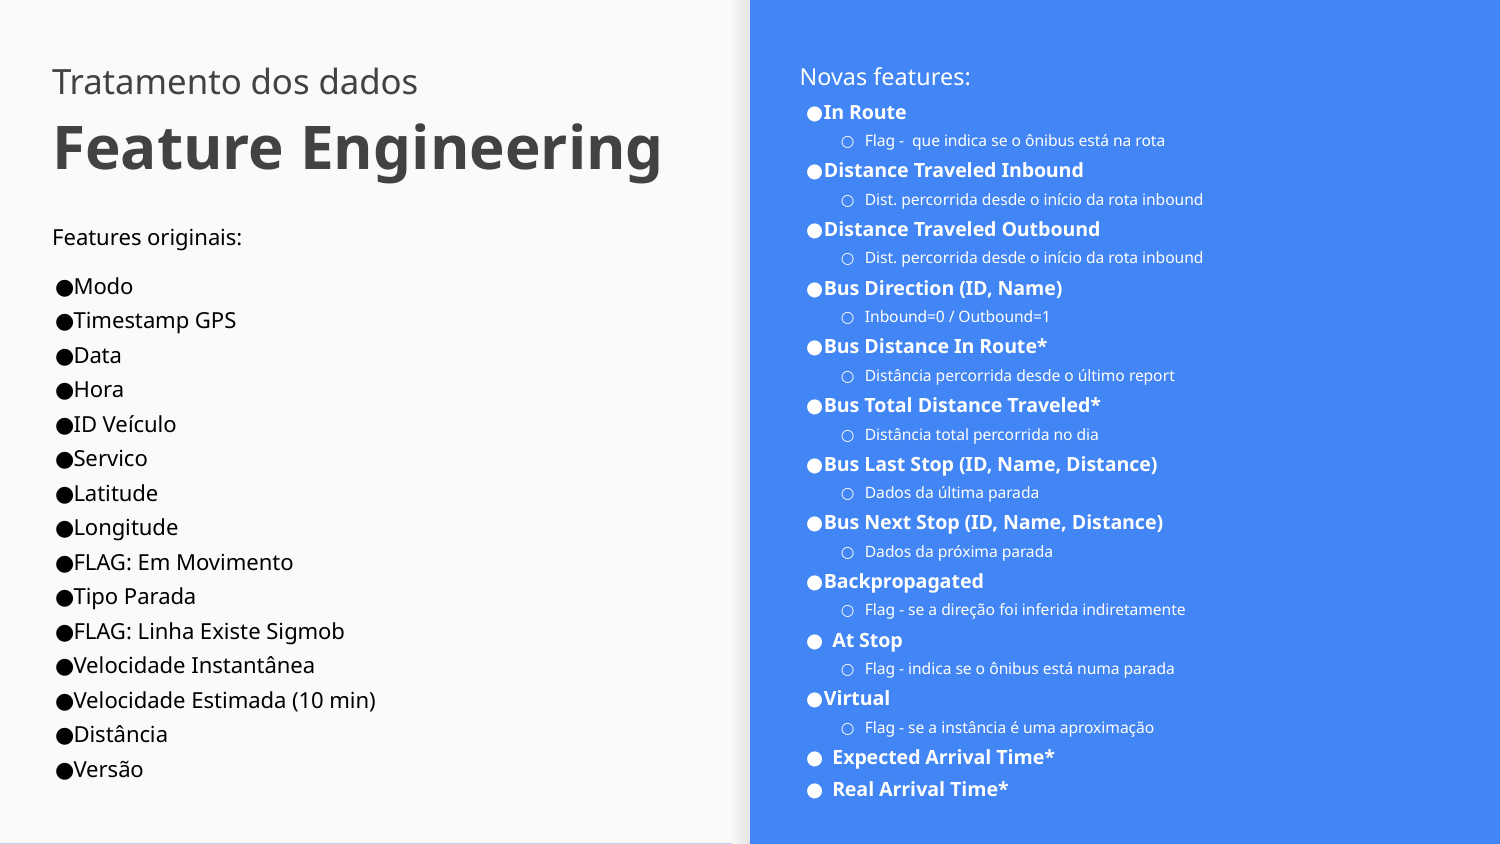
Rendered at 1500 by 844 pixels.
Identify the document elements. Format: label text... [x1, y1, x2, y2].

list Novas features: In Route Flag - que indica se o ônibus está na rota Distance Traveled Inbound Dist. percorrida desde o início da rota inbound Distance Traveled Outbound Dist. percorrida desde o início da rota inbound Bus Direction (ID, Name) Inbound=0 / Outbound=1 Bus Distance In Route* Distância percorrida desde o último report Bus Total Distance Traveled* Distância total percorrida no dia Bus Last Stop (ID, Name, Distance) Dados da última parada Bus Next Stop (ID, Name, Distance) Dados da próxima parada Backpropagated Flag - se a direção foi inferida indiretamente At Stop Flag - indica se o ônibus está numa parada Virtual Flag - se a instância é uma aproximação Expected Arrival Time* Real Arrival Time* [784, 40, 1458, 831]
title Tratamento dos dados Feature Engineering [37, 40, 750, 203]
list Features originais: Modo Timestamp GPS Data Hora ID Veículo Servico Latitude Longitude FLAG: Em Movimento Tipo Parada FLAG: Linha Existe Sigmob Velocidade Instantânea Velocidade Estimada (10 min) Distância Versão [37, 202, 711, 803]
